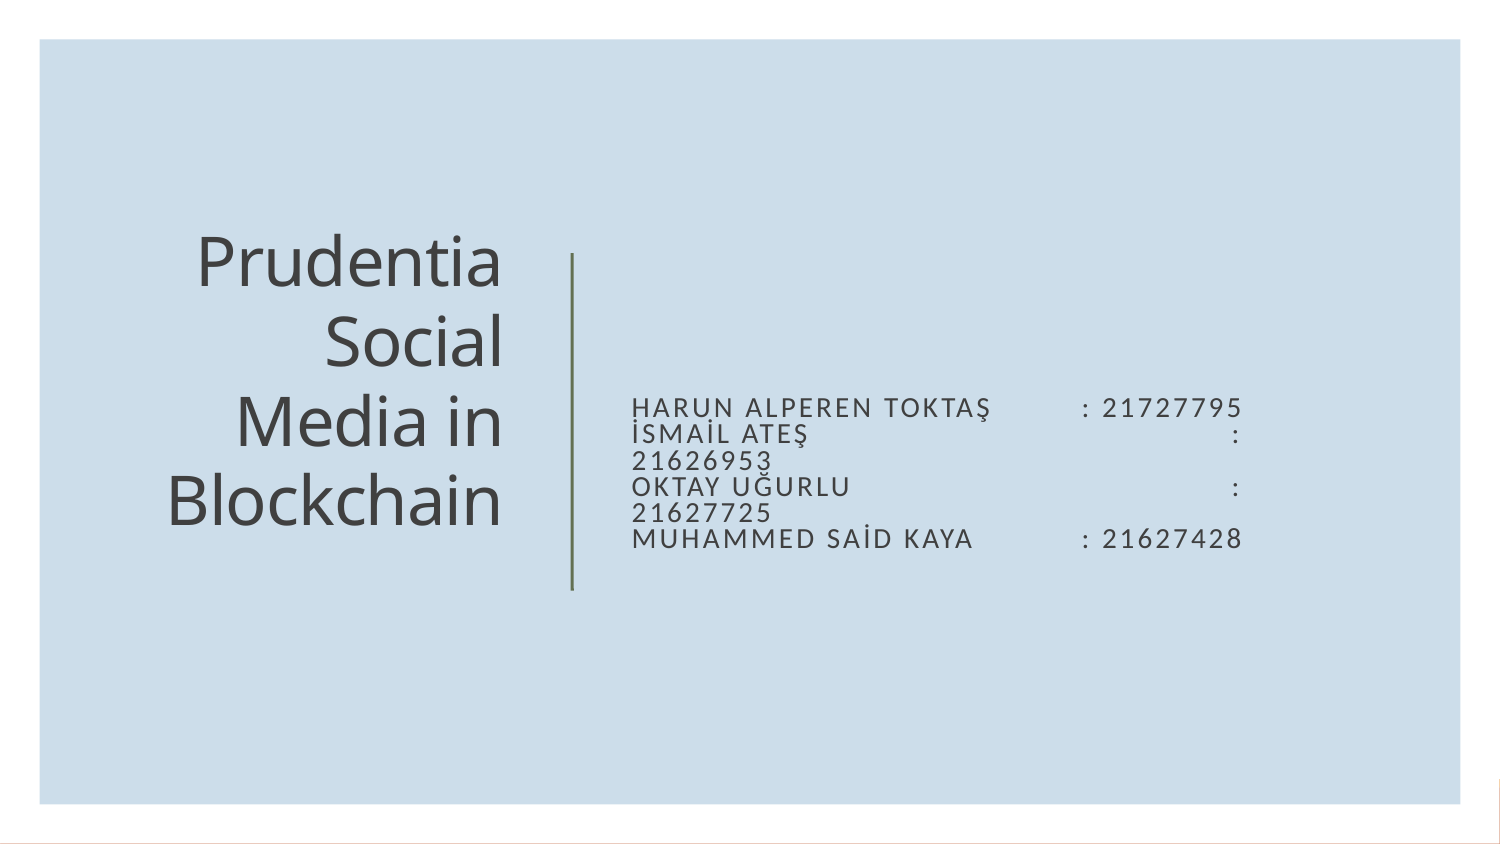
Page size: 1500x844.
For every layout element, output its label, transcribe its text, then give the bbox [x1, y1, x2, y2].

text_box Prudentia Social Media in Blockchain [118, 118, 519, 727]
text_box Harun Alperen Toktaş : 21727795 İsmaİl Ateş : 21626953 Oktay Uğurlu : 21627725 Muhammed Saİd Kaya : 21627428 [631, 118, 1387, 726]
text_box [37, 37, 1462, 806]
text_box [0, 0, 1500, 844]
